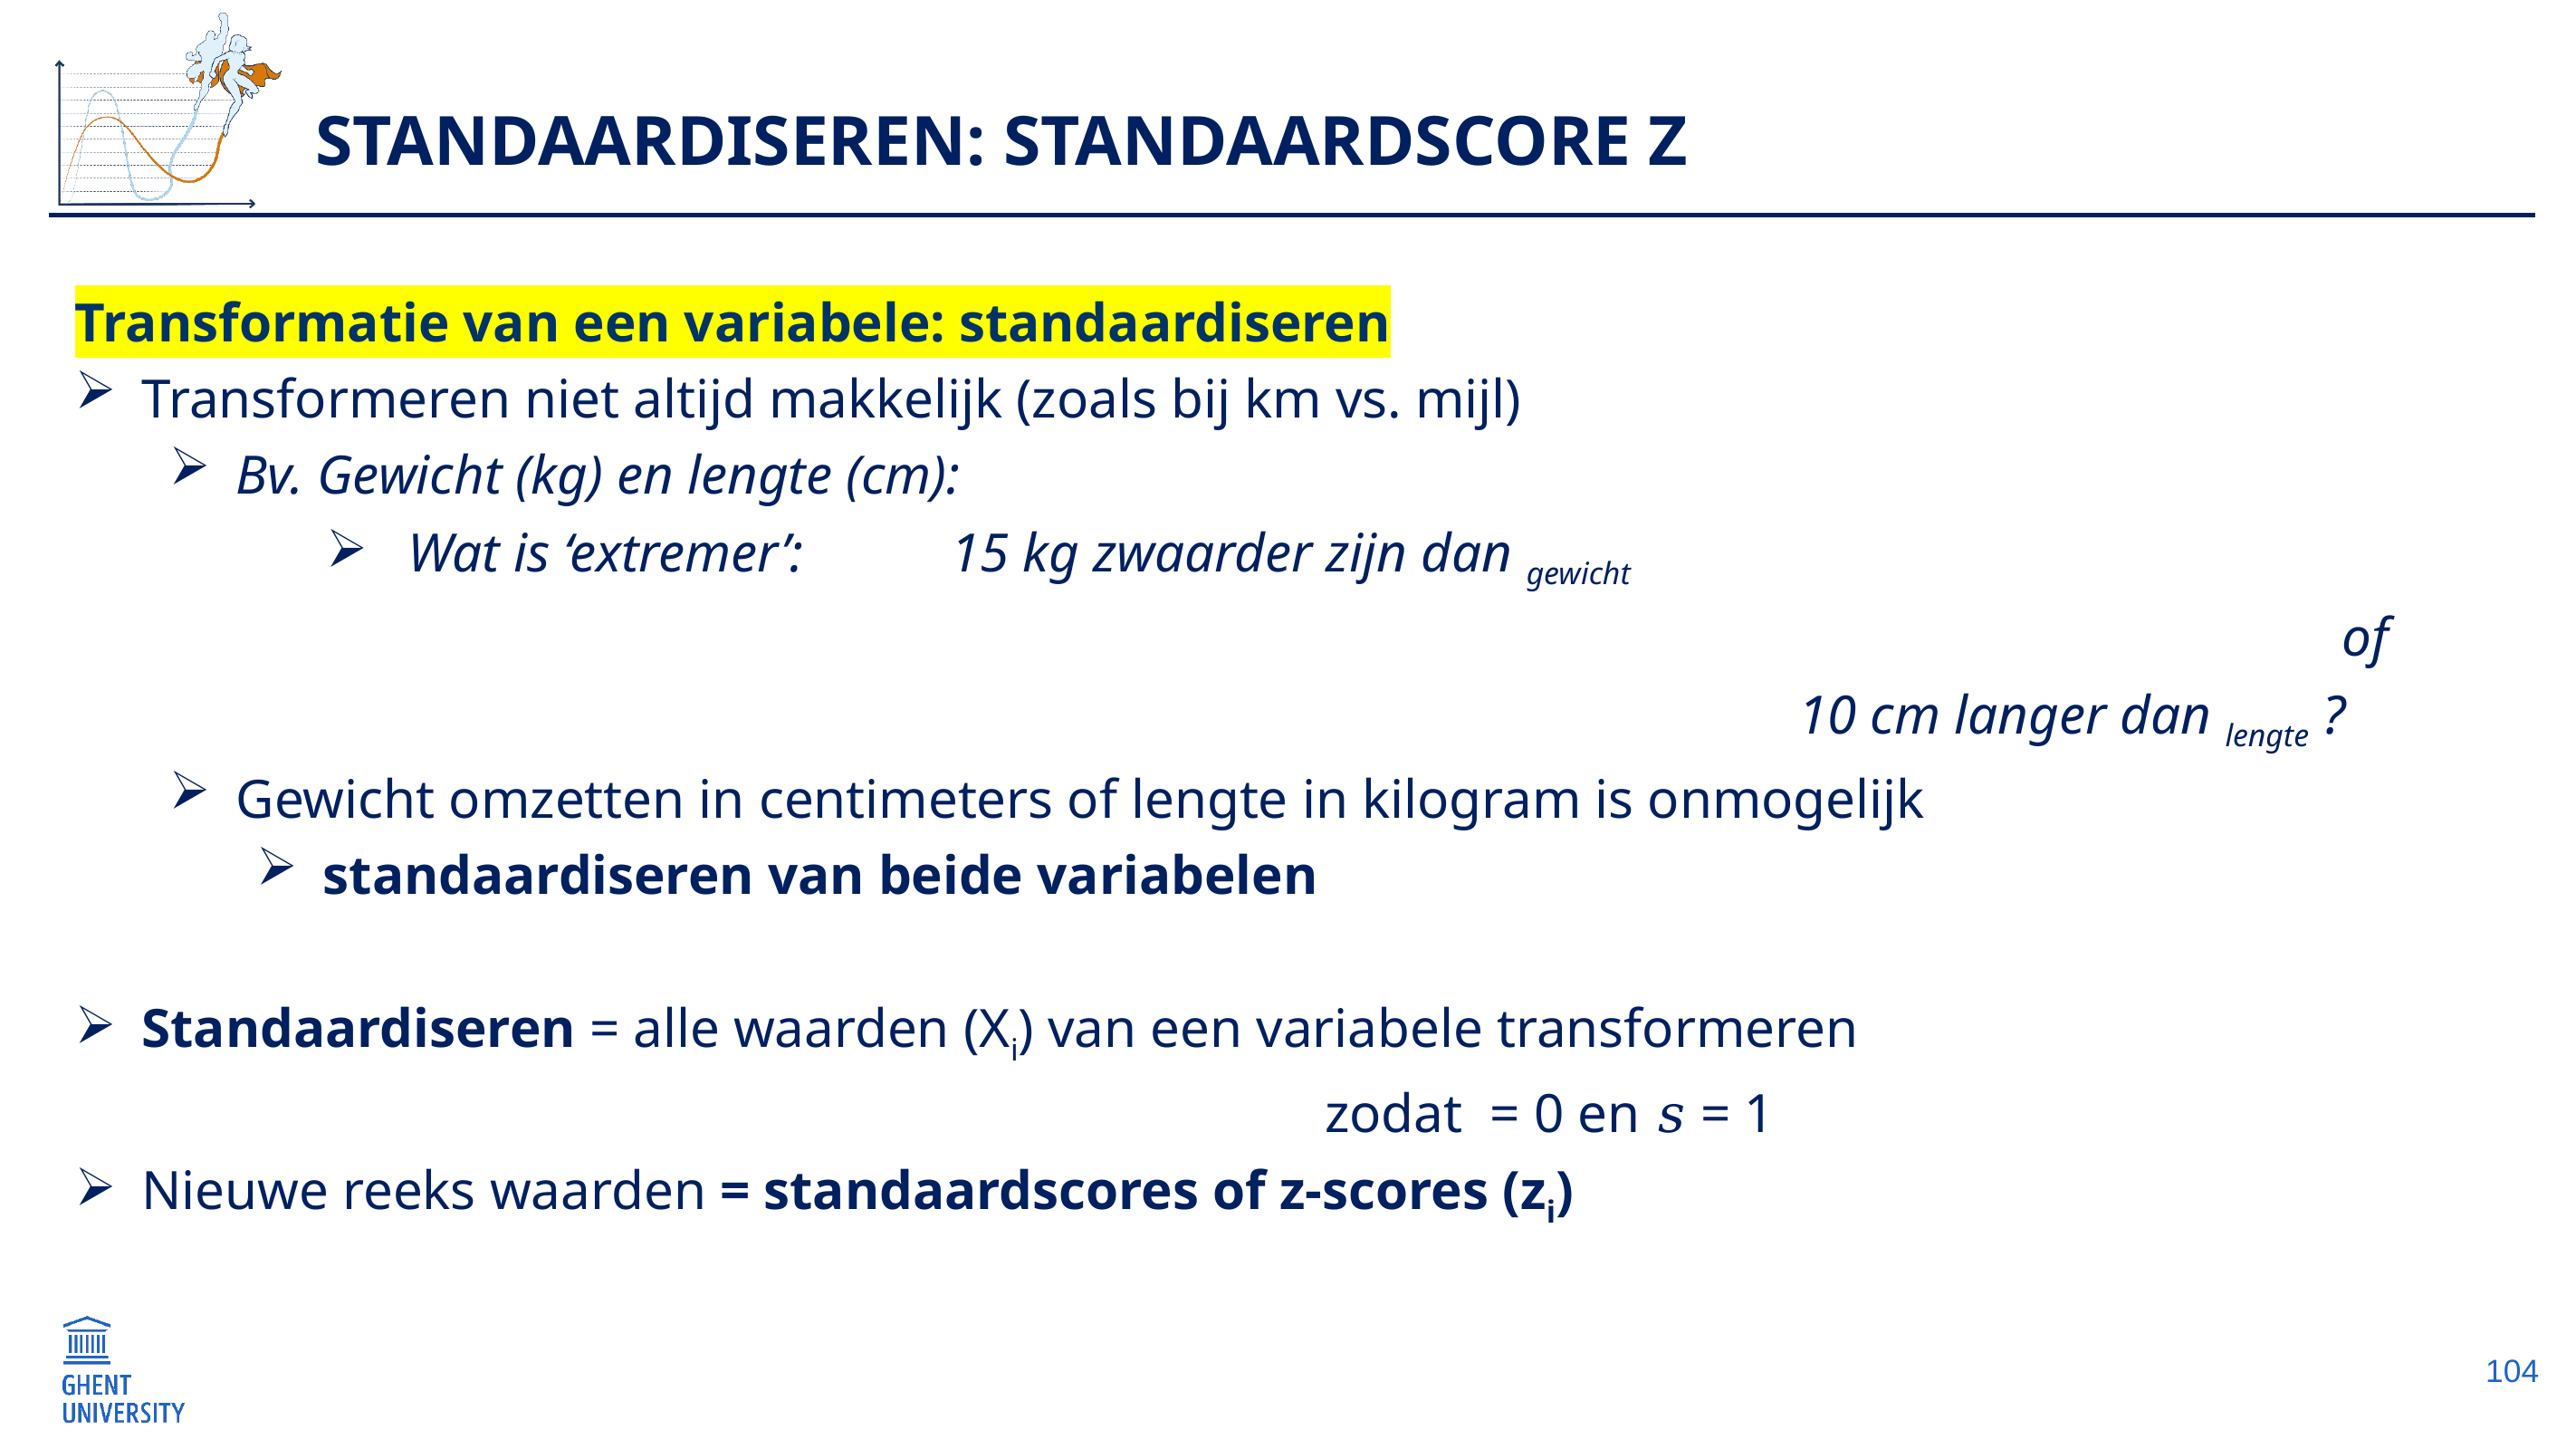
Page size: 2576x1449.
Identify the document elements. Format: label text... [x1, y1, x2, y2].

picture [401, 1195, 411, 1205]
picture [275, 1186, 281, 1196]
picture [401, 1184, 411, 1192]
slide_number 104 [2415, 1330, 2553, 1408]
picture [62, 1175, 411, 1449]
title Standaardiseren: standaardscore z [302, 45, 2523, 187]
picture [85, 1175, 109, 1186]
picture [154, 1175, 172, 1196]
picture [150, 1178, 162, 1196]
picture [307, 1184, 321, 1192]
picture [5, 0, 306, 318]
picture [203, 1184, 217, 1192]
